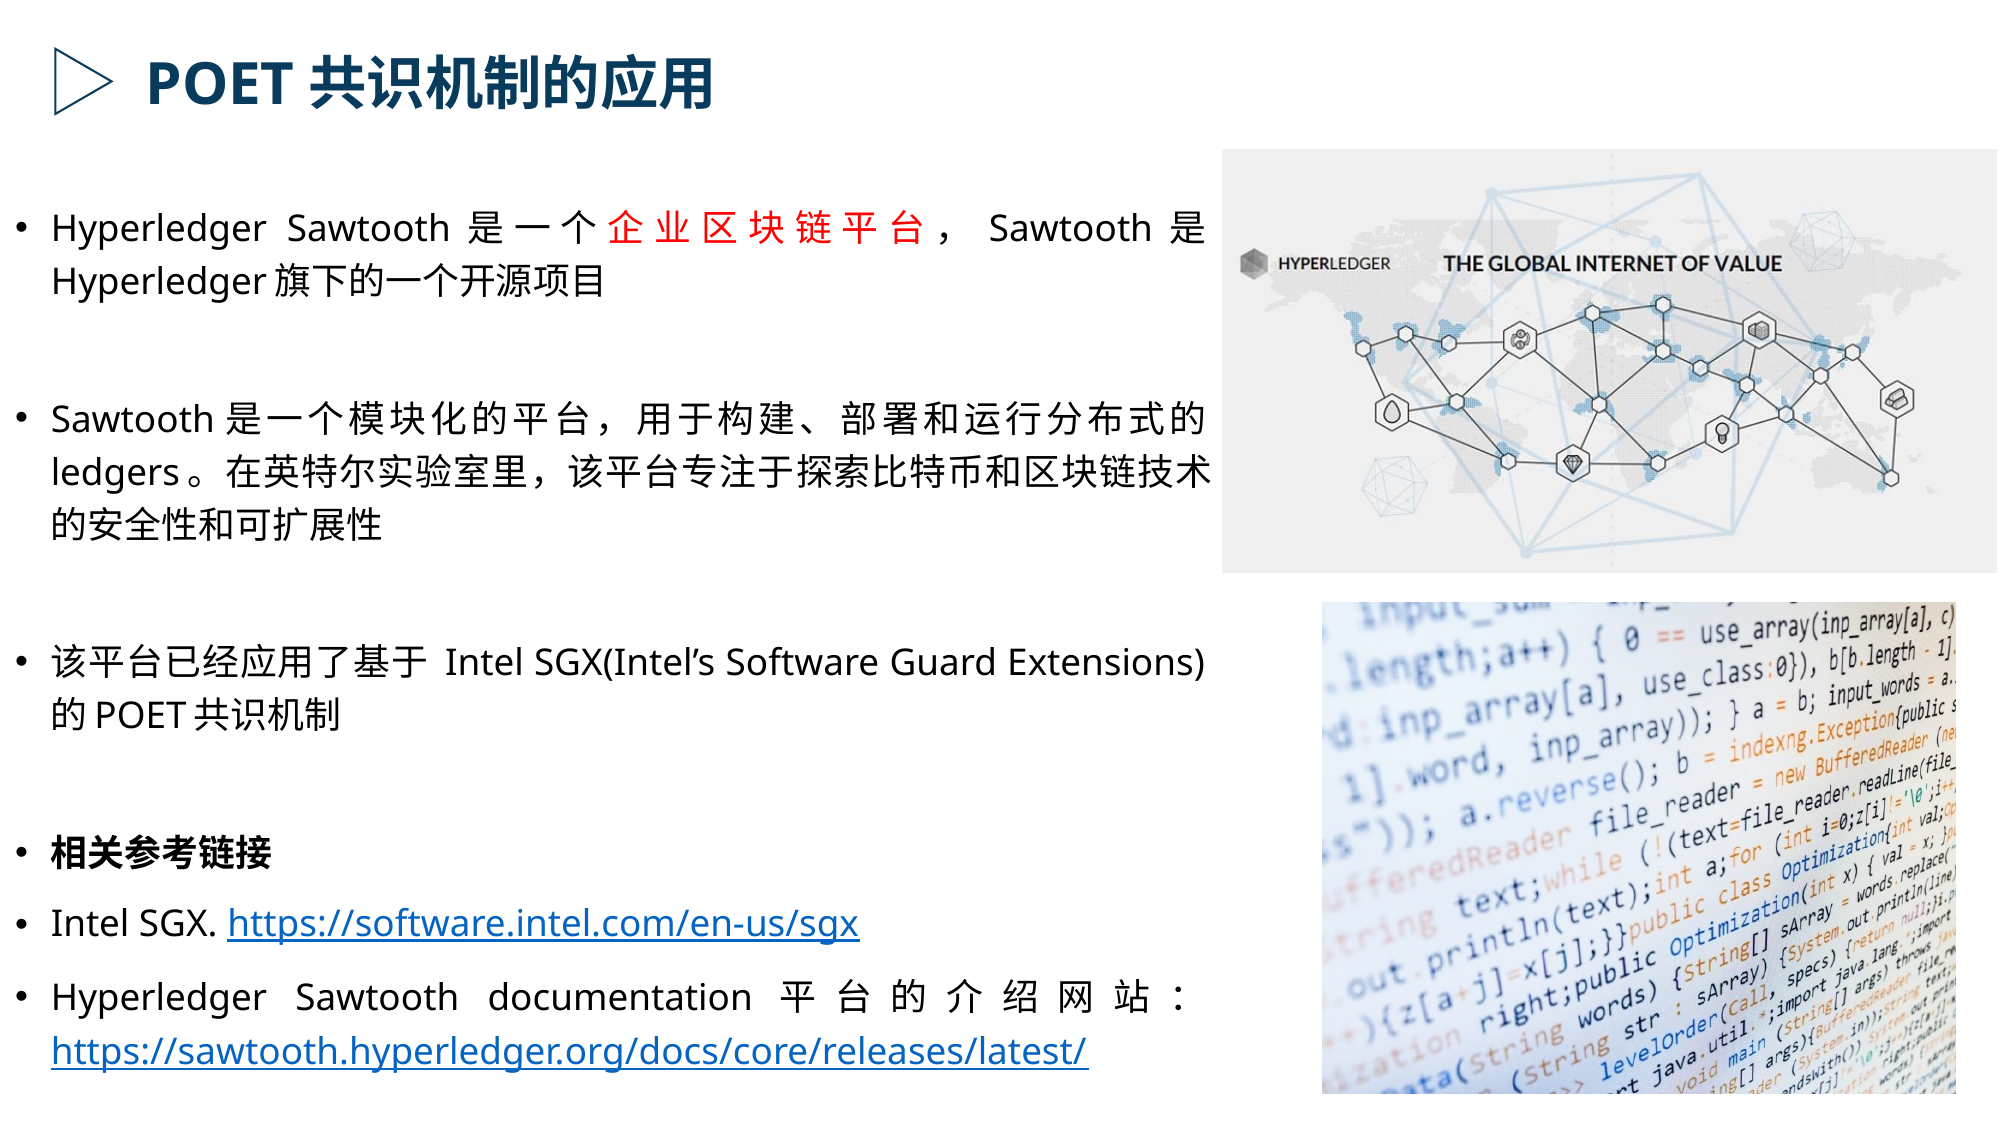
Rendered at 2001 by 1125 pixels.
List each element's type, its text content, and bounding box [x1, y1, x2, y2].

picture [1321, 602, 1956, 1094]
text_box [54, 47, 114, 116]
list Hyperledger Sawtooth是一个企业区块链平台，Sawtooth是Hyperledger旗下的一个开源项目 Sawtooth是一个模块化的平台，用于构建、部署和运行分布式的ledgers。在英特尔实验室里，该平台专注于探索比特币和区块链技术的安全性和可扩展性 该平台已经应用了基于 Intel SGX(Intel’s Software Guard Extensions)的POET共识机制 相关参考链接 Intel SGX. https://software.intel.com/en-us/sgx Hyperledger Sawtooth documentation平台的介绍网站：https://sawtooth.hyperledger.org/docs/core/releases/latest/ [0, 188, 1228, 1097]
text_box POET共识机制的应用 [130, 38, 890, 124]
picture [1222, 149, 1997, 573]
